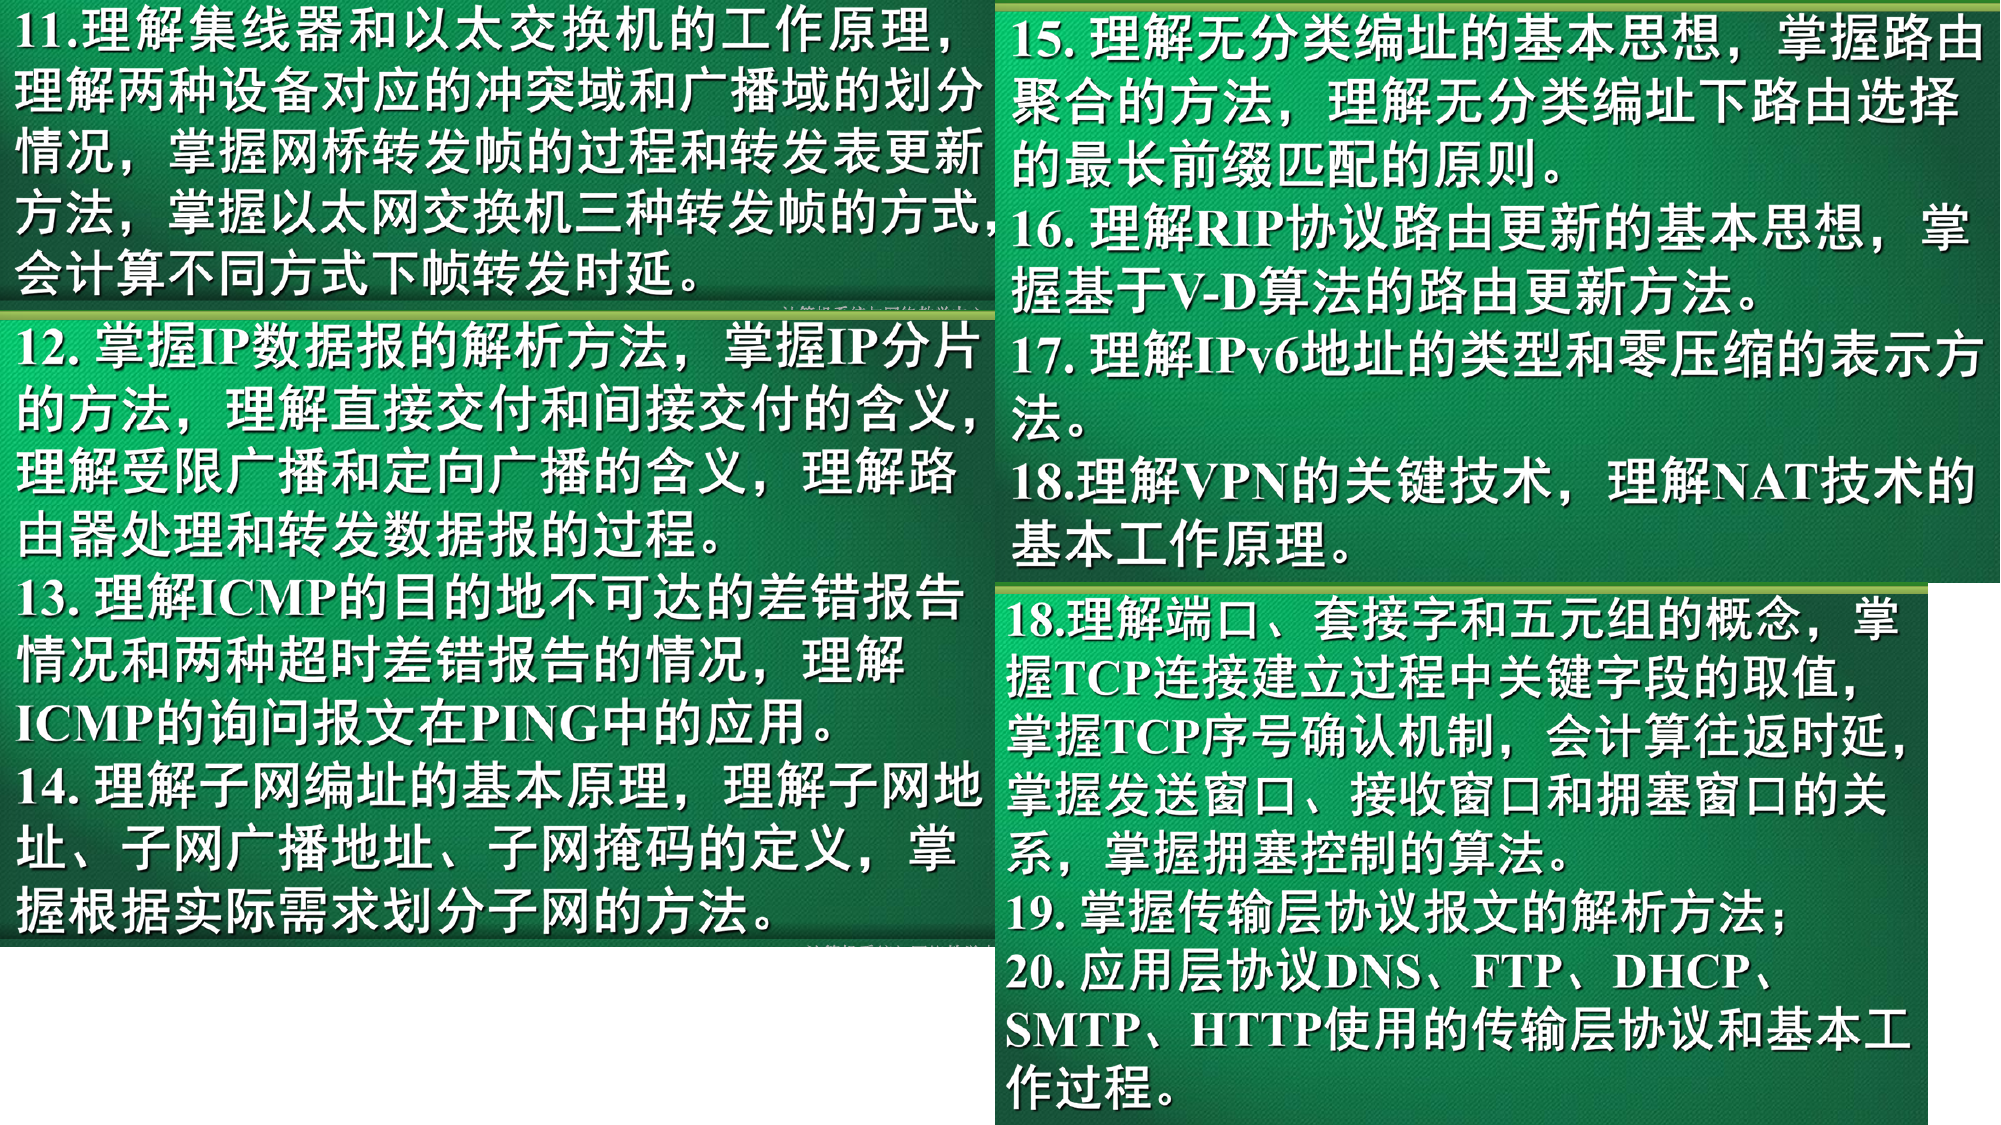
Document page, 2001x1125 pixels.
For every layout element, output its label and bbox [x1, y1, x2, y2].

list [0, 310, 995, 947]
picture [0, 0, 2000, 1125]
